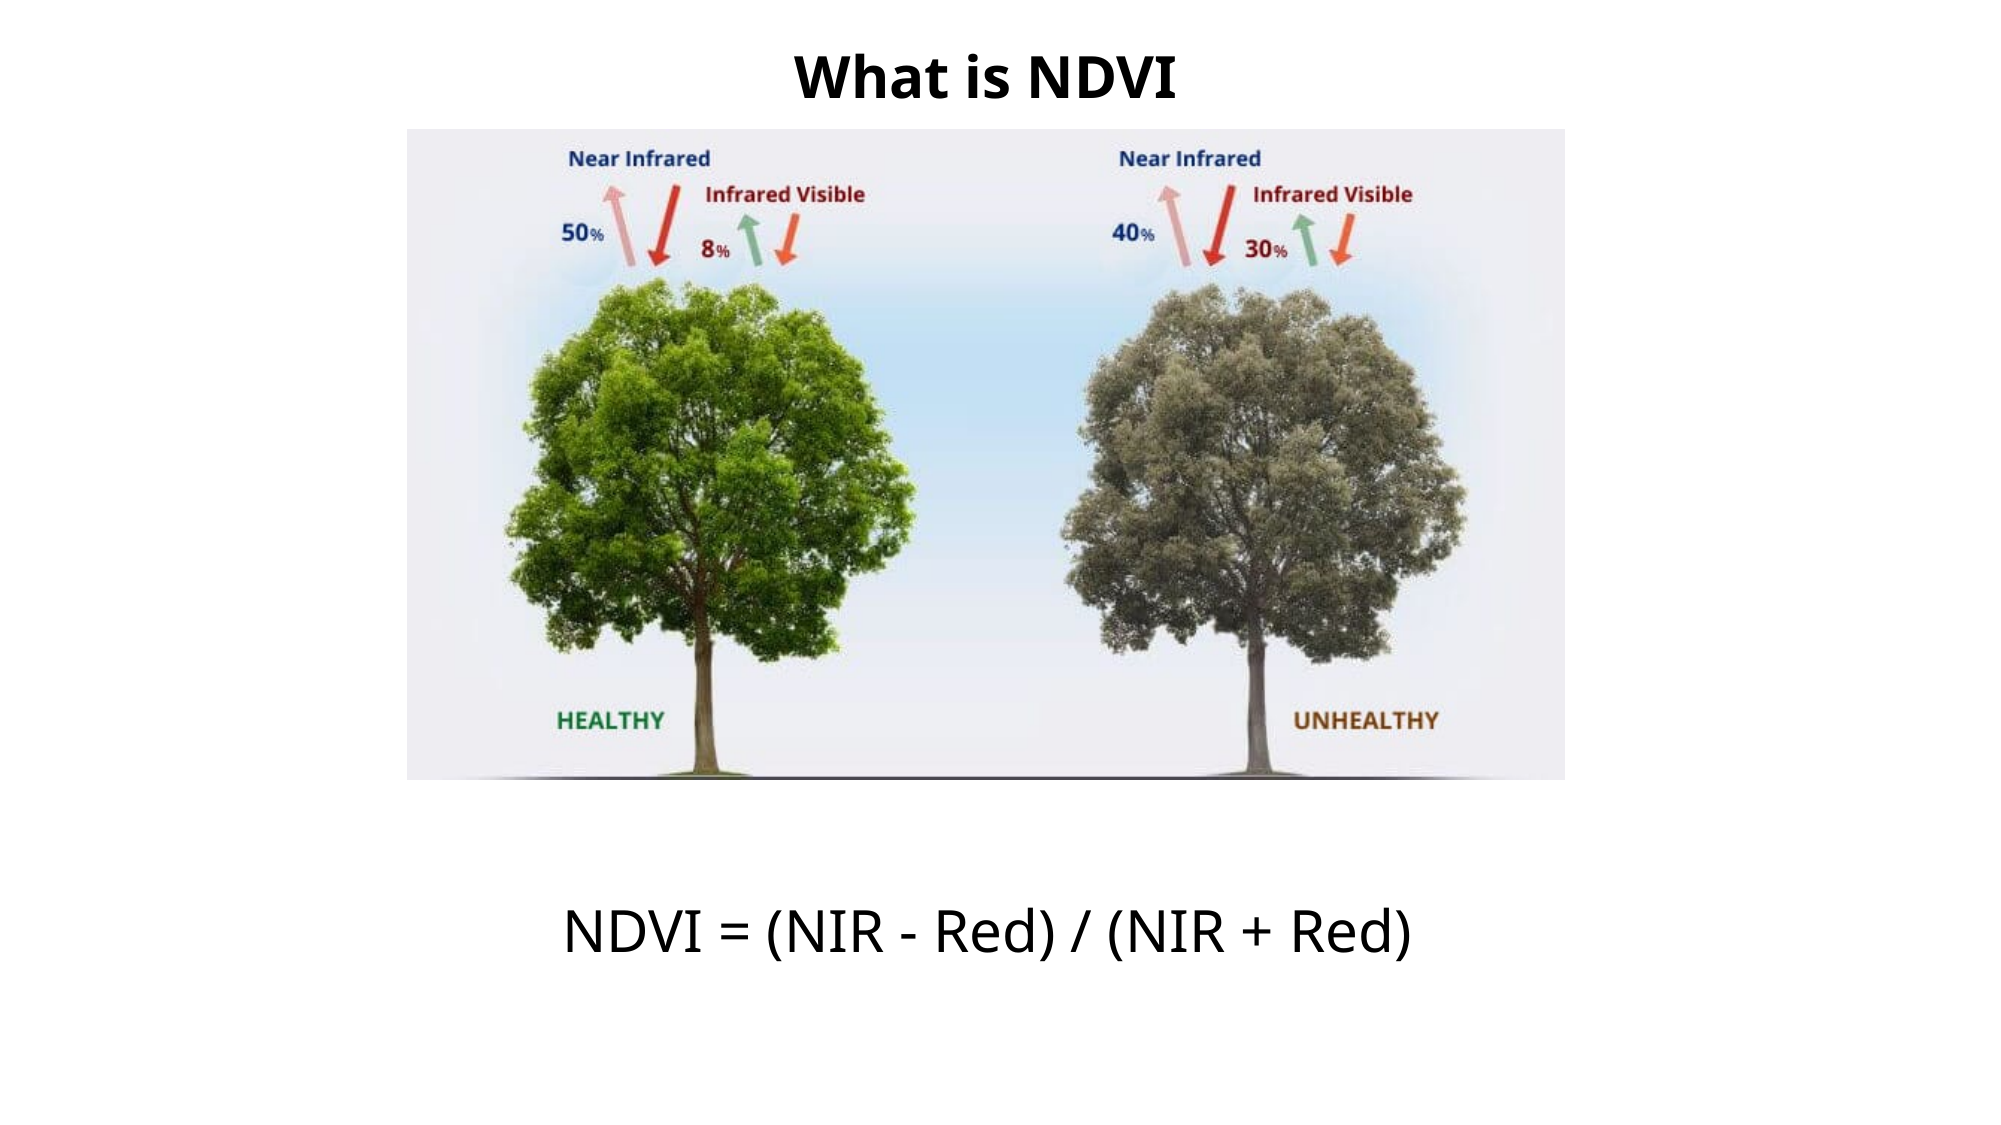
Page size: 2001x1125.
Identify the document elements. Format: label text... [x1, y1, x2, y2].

text_box What is NDVI [344, 33, 1629, 118]
picture [407, 129, 1565, 780]
text_box NDVI = (NIR - Red) / (NIR + Red) [485, 886, 1489, 972]
